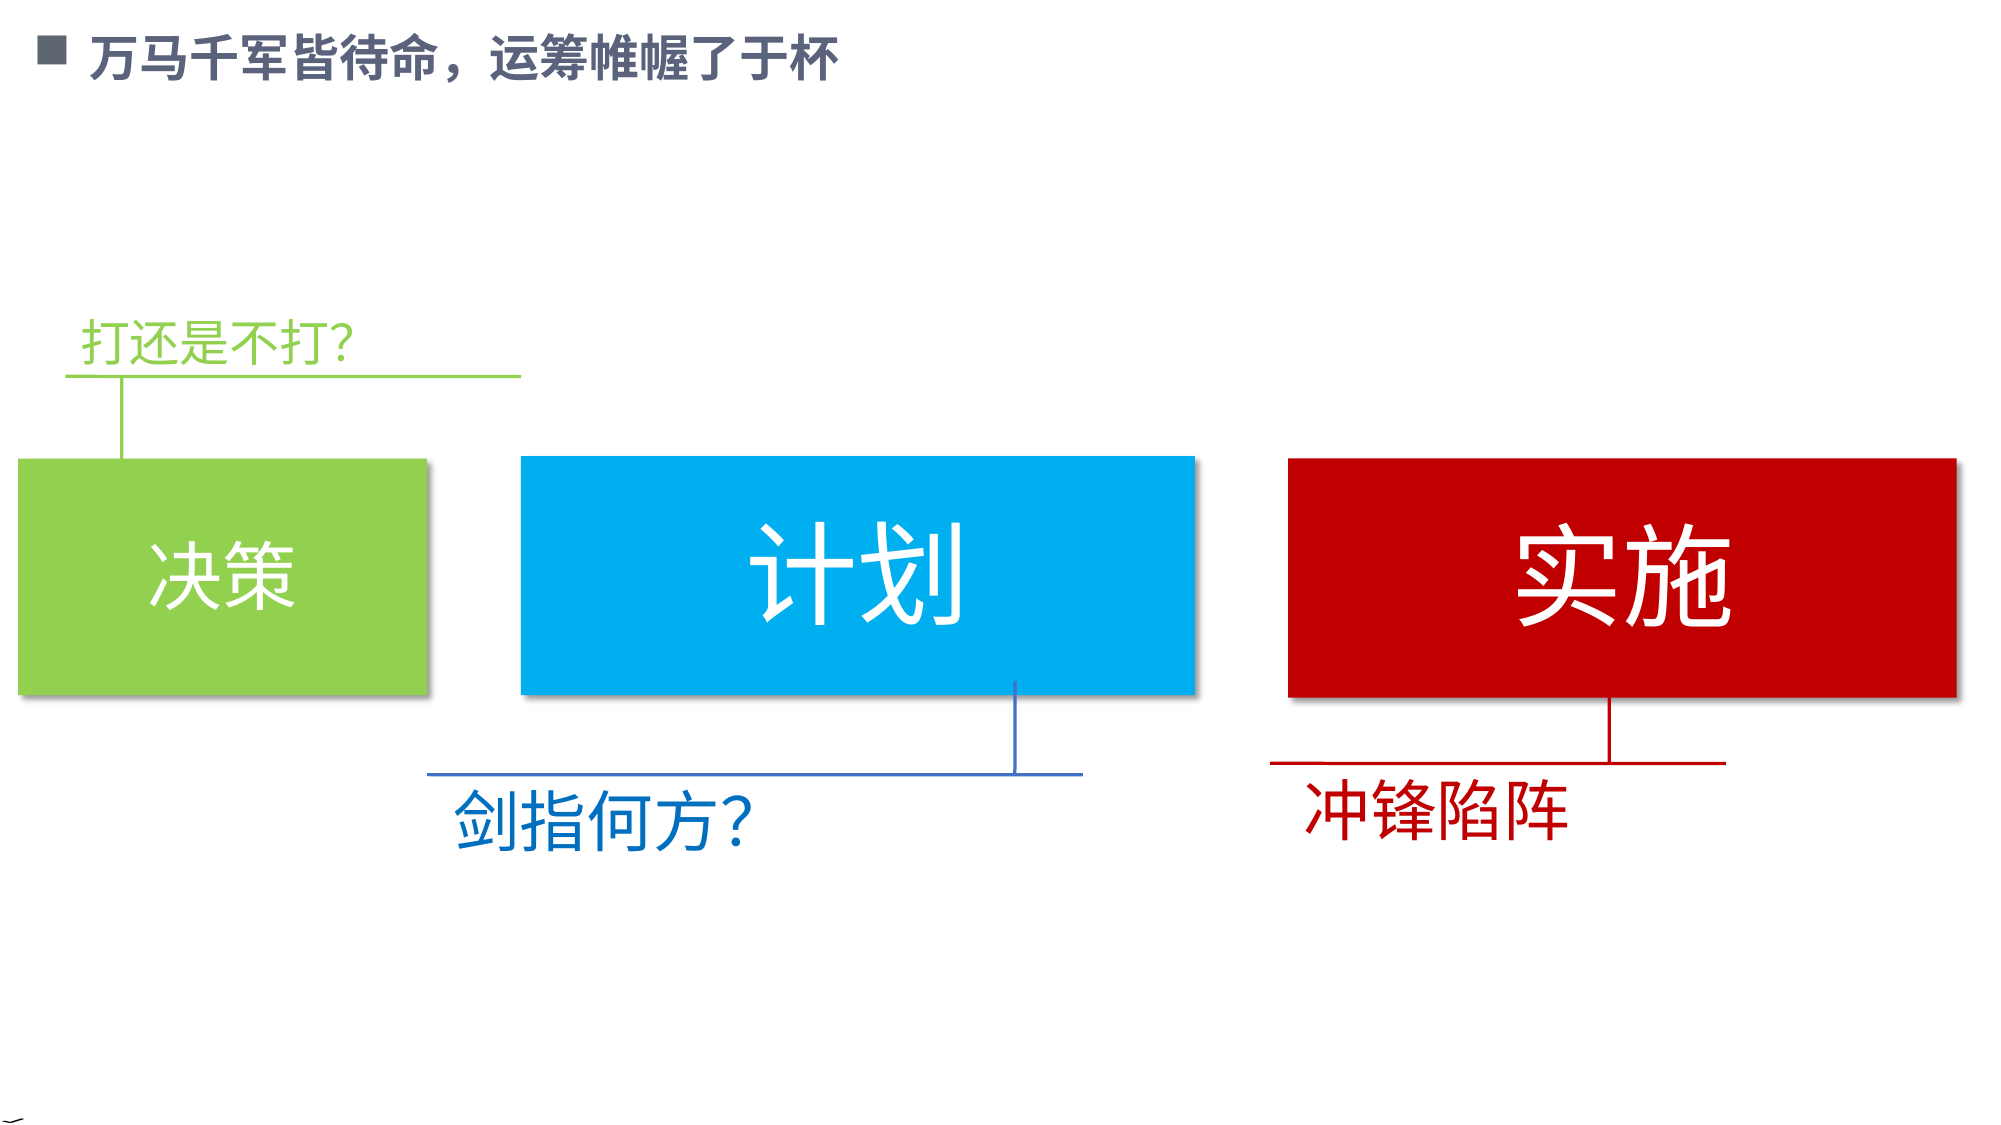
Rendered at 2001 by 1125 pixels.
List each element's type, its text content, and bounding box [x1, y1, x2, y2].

text_box 冲锋陷阵 [1301, 774, 1573, 849]
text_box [518, 454, 1207, 725]
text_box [1268, 667, 1728, 766]
text_box 剑指何方？ [451, 785, 790, 860]
text_box 打还是不打？ [78, 309, 383, 372]
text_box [425, 678, 1085, 777]
picture [1, 1118, 28, 1124]
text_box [1285, 456, 1969, 727]
text_box 万马千军皆待命，运筹帷幄了于杯 [31, 24, 842, 87]
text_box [15, 456, 439, 708]
